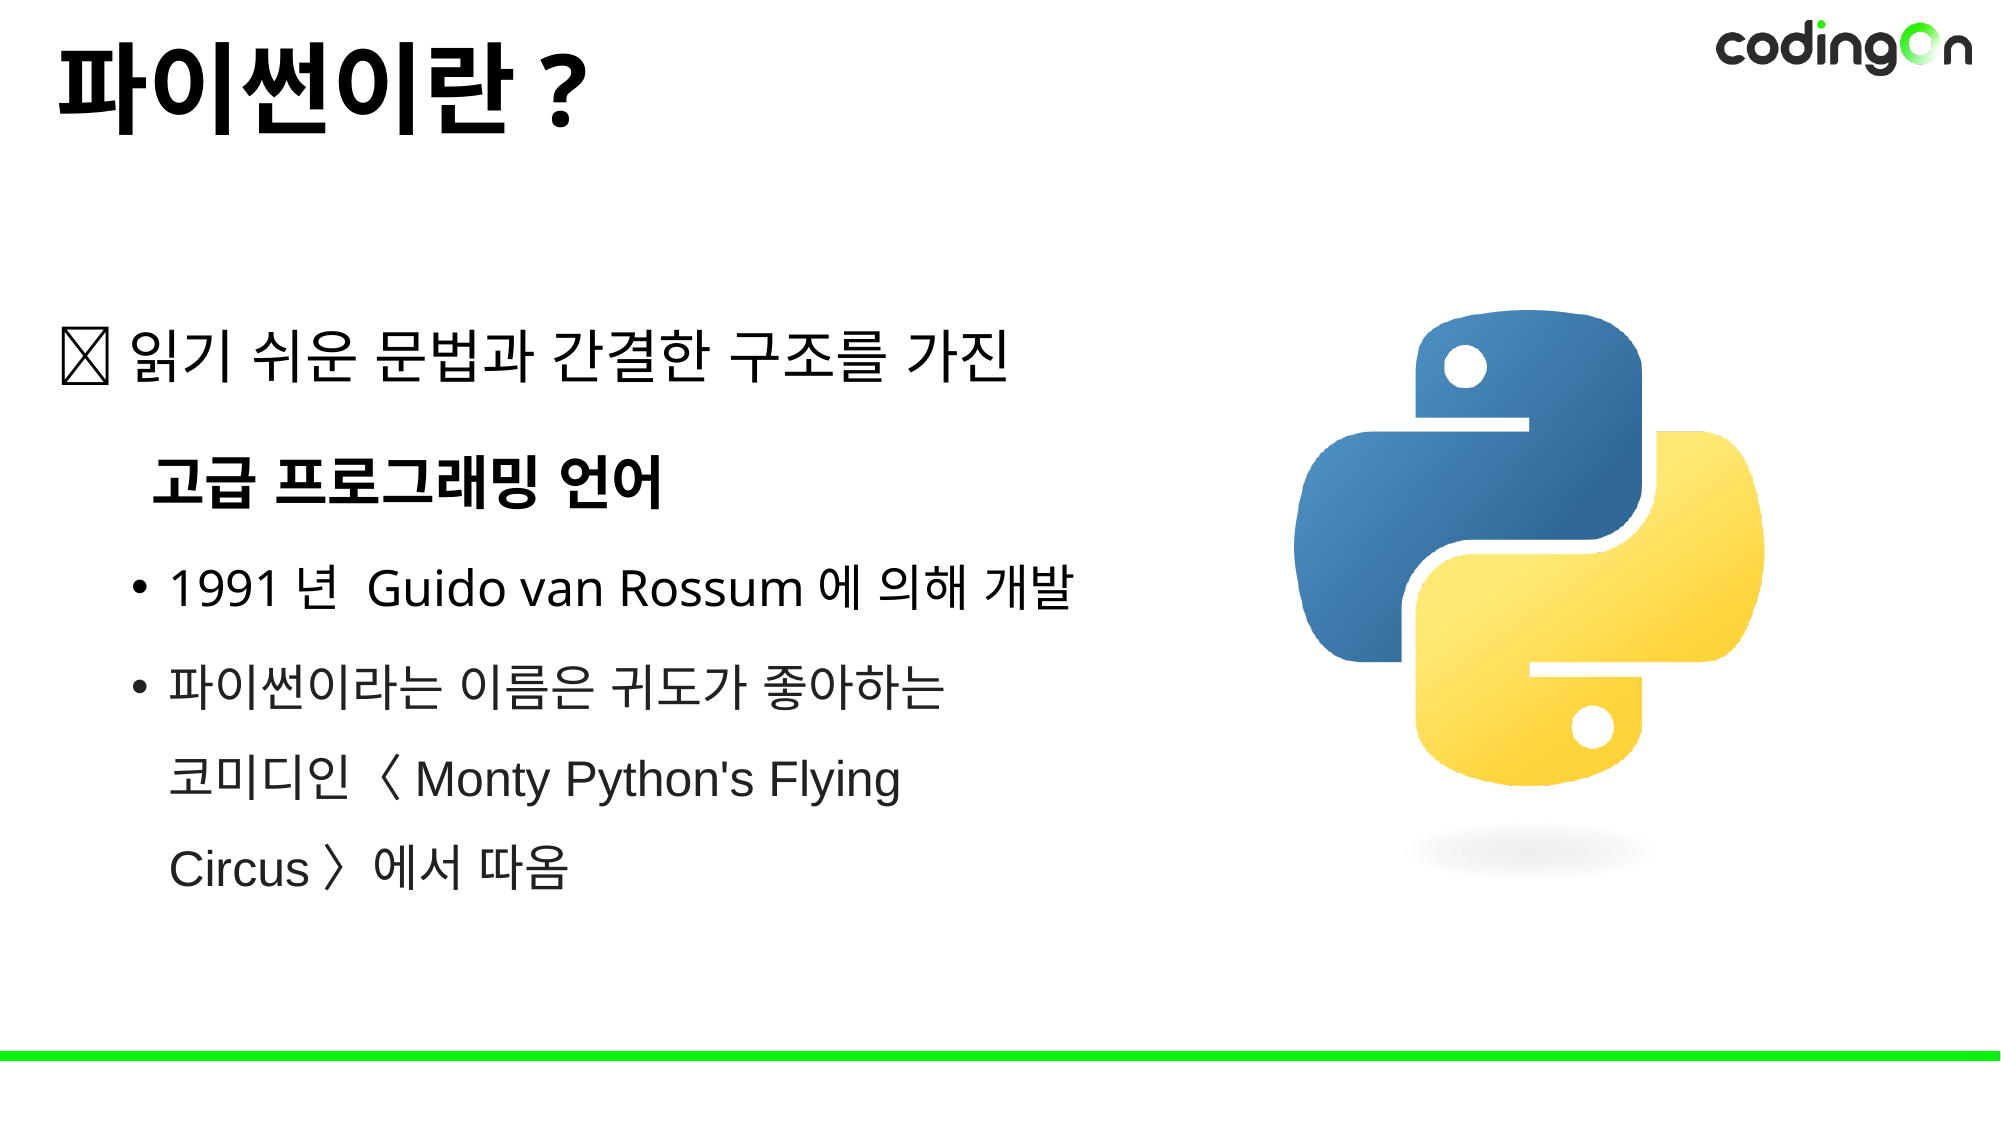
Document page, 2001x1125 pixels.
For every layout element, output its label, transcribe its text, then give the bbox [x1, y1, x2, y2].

picture [1294, 310, 1813, 881]
title 파이썬이란? [41, 0, 1767, 188]
list 💡읽기 쉬운 문법과 간결한 구조를 가진 고급 프로그래밍 언어 1991년 Guido van Rossum에 의해 개발 파이썬이라는 이름은 귀도가 좋아하는 코미디인〈Monty Python's Flying Circus〉에서 따옴 [41, 277, 1117, 848]
picture [1767, 20, 1972, 76]
